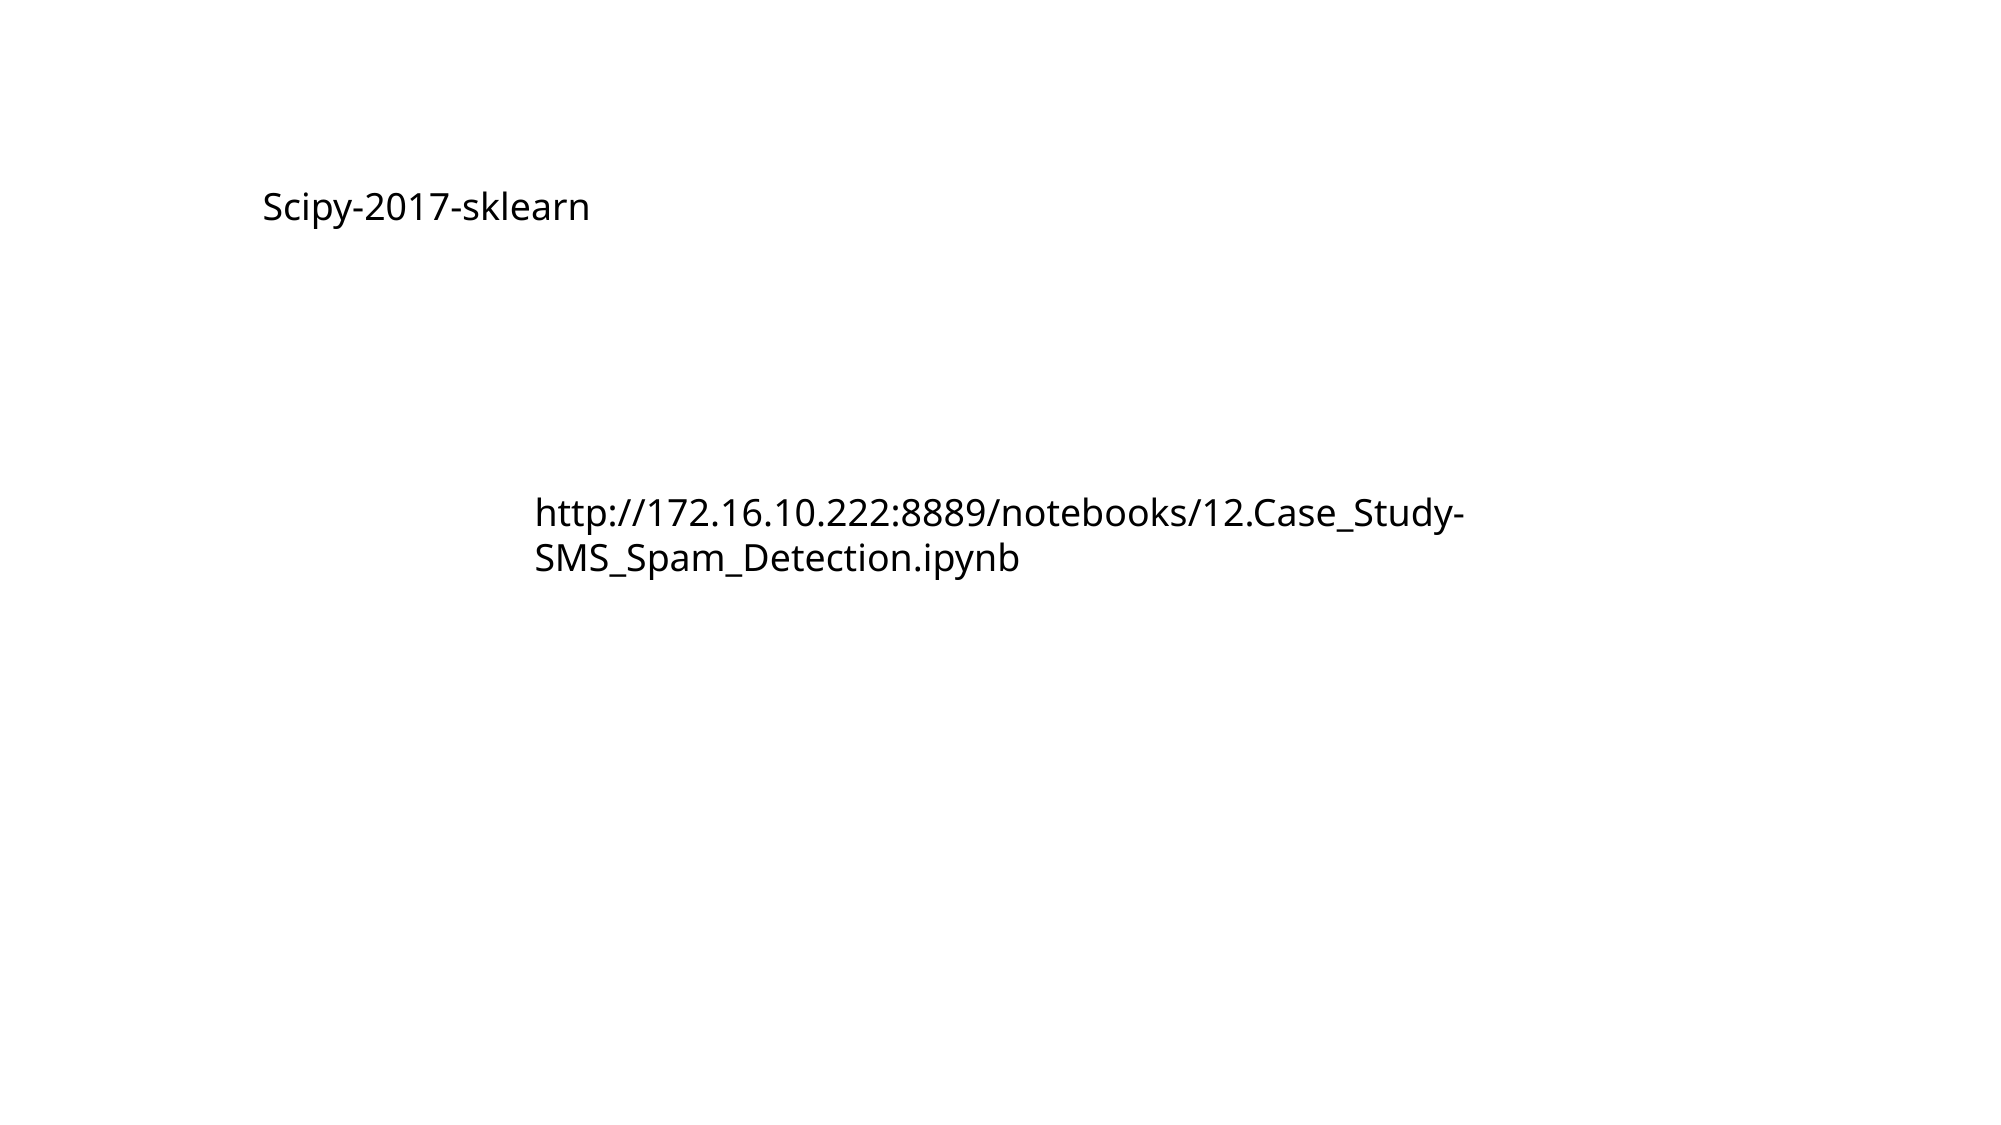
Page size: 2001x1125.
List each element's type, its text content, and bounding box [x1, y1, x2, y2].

text_box Scipy-2017-sklearn [247, 175, 1248, 236]
text_box http://172.16.10.222:8889/notebooks/12.Case_Study-SMS_Spam_Detection.ipynb [519, 481, 1520, 587]
